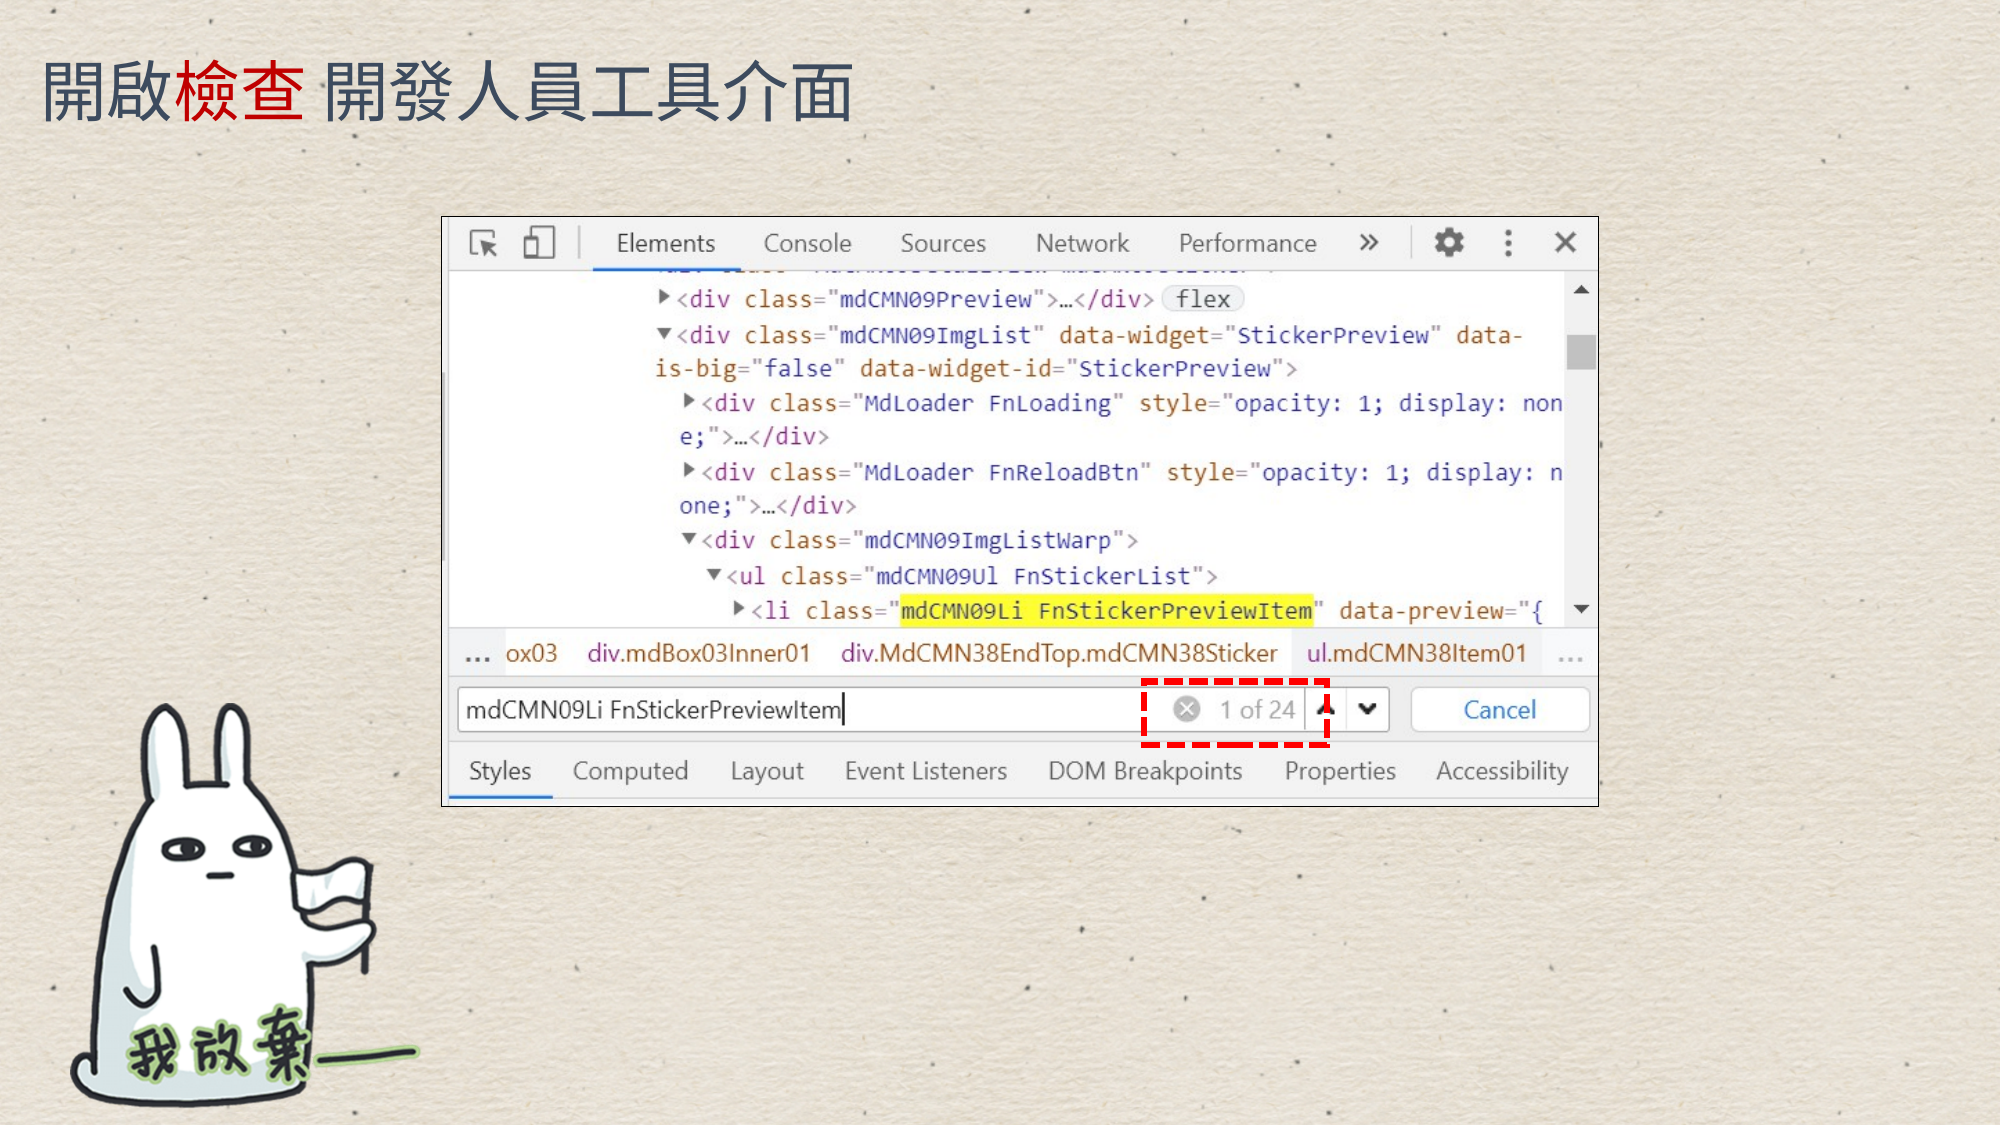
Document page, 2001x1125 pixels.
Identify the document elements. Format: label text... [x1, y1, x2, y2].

picture [0, 0, 2000, 1125]
text_box 開啟檢查 開發人員工具介面 [25, 42, 872, 138]
